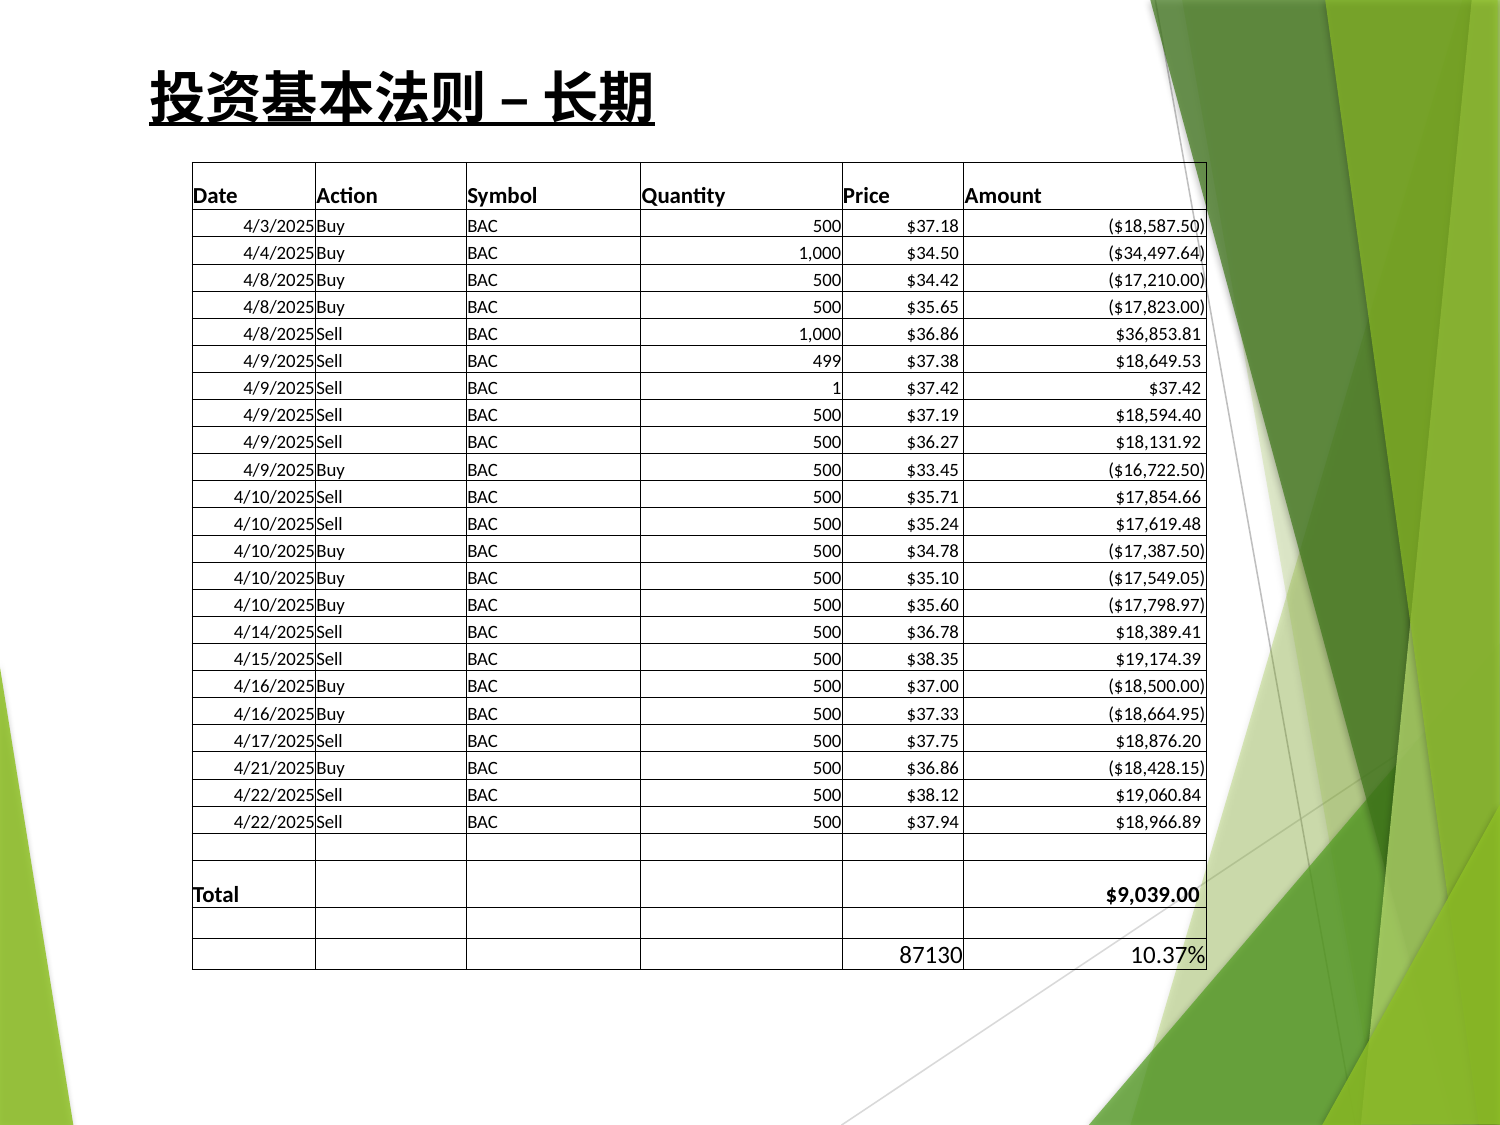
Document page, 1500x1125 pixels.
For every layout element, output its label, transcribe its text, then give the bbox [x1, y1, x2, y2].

table_cell Sell [316, 725, 466, 751]
table_cell 4/22/2025 [193, 807, 315, 833]
table_cell 500 [641, 265, 842, 291]
table_cell [193, 939, 315, 969]
table_cell 4/15/2025 [193, 644, 315, 670]
table_cell $35.71 [843, 481, 963, 507]
table_cell 4/8/2025 [193, 292, 315, 318]
table_cell 4/9/2025 [193, 346, 315, 372]
table_cell $34.50 [843, 237, 963, 264]
table_cell 1,000 [641, 237, 842, 264]
table_cell BAC [467, 644, 640, 670]
table_cell BAC [467, 590, 640, 616]
table_cell [843, 834, 963, 860]
table_cell Sell [316, 481, 466, 507]
table_header Action [316, 163, 466, 209]
table_cell 500 [641, 210, 842, 236]
table_cell Total [193, 861, 315, 907]
table_cell 500 [641, 292, 842, 318]
table_cell [843, 908, 963, 938]
text_box 投资基本法则 – 长期 [134, 54, 1308, 137]
table_cell $18,966.89 [964, 807, 1206, 833]
table_cell Buy [316, 563, 466, 589]
table_cell [641, 861, 842, 907]
table_cell ($17,387.50) [964, 536, 1206, 562]
table_cell 500 [641, 725, 842, 751]
table_cell [964, 834, 1206, 860]
table_cell BAC [467, 508, 640, 535]
table_cell 500 [641, 454, 842, 480]
table_header Quantity [641, 163, 842, 209]
table_cell 1 [641, 373, 842, 399]
table_cell BAC [467, 617, 640, 643]
table_cell BAC [467, 752, 640, 779]
table_cell 500 [641, 536, 842, 562]
table_cell $37.19 [843, 400, 963, 426]
table_cell $37.18 [843, 210, 963, 236]
table_cell $37.75 [843, 725, 963, 751]
table_cell Sell [316, 780, 466, 806]
table_cell $19,174.39 [964, 644, 1206, 670]
table_cell $35.60 [843, 590, 963, 616]
table_cell 1,000 [641, 319, 842, 345]
table_cell BAC [467, 319, 640, 345]
table_cell Buy [316, 590, 466, 616]
table_cell $37.00 [843, 671, 963, 697]
table_cell $35.24 [843, 508, 963, 535]
table_cell 4/9/2025 [193, 427, 315, 453]
table_cell [316, 939, 466, 969]
table_cell BAC [467, 265, 640, 291]
table_cell [193, 834, 315, 860]
table_cell BAC [467, 807, 640, 833]
table_cell [316, 908, 466, 938]
table_cell $36.78 [843, 617, 963, 643]
table_cell 4/10/2025 [193, 590, 315, 616]
table_cell [641, 834, 842, 860]
table_cell ($17,798.97) [964, 590, 1206, 616]
table_cell 500 [641, 617, 842, 643]
table_cell Buy [316, 536, 466, 562]
table_cell Sell [316, 346, 466, 372]
table_cell BAC [467, 237, 640, 264]
table_cell Buy [316, 265, 466, 291]
table_cell Sell [316, 807, 466, 833]
table_cell 4/8/2025 [193, 265, 315, 291]
table_cell $38.35 [843, 644, 963, 670]
table_cell $18,876.20 [964, 725, 1206, 751]
table_cell BAC [467, 427, 640, 453]
table_cell 500 [641, 400, 842, 426]
table_cell Buy [316, 671, 466, 697]
table_cell 4/9/2025 [193, 373, 315, 399]
table_header Price [843, 163, 963, 209]
table_cell 500 [641, 508, 842, 535]
table_cell 4/21/2025 [193, 752, 315, 779]
table_cell BAC [467, 481, 640, 507]
table_cell Sell [316, 508, 466, 535]
table_cell [467, 861, 640, 907]
table_cell [467, 834, 640, 860]
table_cell $34.78 [843, 536, 963, 562]
table_cell $35.65 [843, 292, 963, 318]
table_cell $18,649.53 [964, 346, 1206, 372]
table_cell BAC [467, 725, 640, 751]
table_cell 500 [641, 563, 842, 589]
table_cell ($17,549.05) [964, 563, 1206, 589]
table_cell $36.27 [843, 427, 963, 453]
table_cell Buy [316, 210, 466, 236]
table_cell BAC [467, 671, 640, 697]
table_cell 10.37% [964, 939, 1206, 969]
table_cell [467, 939, 640, 969]
table_cell 4/16/2025 [193, 698, 315, 724]
table_cell $33.45 [843, 454, 963, 480]
table_cell 500 [641, 671, 842, 697]
table_cell 4/22/2025 [193, 780, 315, 806]
table_cell BAC [467, 536, 640, 562]
table_header Amount [964, 163, 1206, 209]
table_cell Buy [316, 698, 466, 724]
table_cell $37.33 [843, 698, 963, 724]
table_cell 4/9/2025 [193, 400, 315, 426]
table_cell Sell [316, 400, 466, 426]
table_cell Sell [316, 644, 466, 670]
table_cell BAC [467, 373, 640, 399]
table_cell $35.10 [843, 563, 963, 589]
table_cell $38.12 [843, 780, 963, 806]
table_cell 4/10/2025 [193, 508, 315, 535]
table_cell 4/14/2025 [193, 617, 315, 643]
table_cell $37.94 [843, 807, 963, 833]
table_cell BAC [467, 698, 640, 724]
table_cell [316, 834, 466, 860]
table_cell $18,131.92 [964, 427, 1206, 453]
table_cell 4/9/2025 [193, 454, 315, 480]
table_cell 4/3/2025 [193, 210, 315, 236]
table_cell $34.42 [843, 265, 963, 291]
table_cell [641, 908, 842, 938]
table_cell BAC [467, 400, 640, 426]
table_cell $36,853.81 [964, 319, 1206, 345]
table_header Symbol [467, 163, 640, 209]
table_cell $18,389.41 [964, 617, 1206, 643]
table_cell $9,039.00 [964, 861, 1206, 907]
table_cell ($17,210.00) [964, 265, 1206, 291]
table_cell ($18,664.95) [964, 698, 1206, 724]
table_cell Buy [316, 752, 466, 779]
table_cell BAC [467, 563, 640, 589]
table_cell ($18,428.15) [964, 752, 1206, 779]
table_cell [964, 908, 1206, 938]
table_cell ($18,500.00) [964, 671, 1206, 697]
table_cell 87130 [843, 939, 963, 969]
table_cell ($16,722.50) [964, 454, 1206, 480]
table_cell ($18,587.50) [964, 210, 1206, 236]
table_header Date [193, 163, 315, 209]
table_cell ($34,497.64) [964, 237, 1206, 264]
table_cell 4/10/2025 [193, 536, 315, 562]
table_cell 500 [641, 780, 842, 806]
table_cell 500 [641, 698, 842, 724]
table_cell 500 [641, 427, 842, 453]
table_cell BAC [467, 210, 640, 236]
table_cell Buy [316, 292, 466, 318]
table_cell 500 [641, 752, 842, 779]
table_cell [193, 908, 315, 938]
table_cell $36.86 [843, 752, 963, 779]
table_cell 4/8/2025 [193, 319, 315, 345]
table_cell 4/4/2025 [193, 237, 315, 264]
table_cell $17,854.66 [964, 481, 1206, 507]
table_cell BAC [467, 292, 640, 318]
table_cell [316, 861, 466, 907]
table_cell 500 [641, 644, 842, 670]
table_cell BAC [467, 346, 640, 372]
table_cell Sell [316, 319, 466, 345]
table_cell BAC [467, 780, 640, 806]
table_cell Buy [316, 454, 466, 480]
table_cell ($17,823.00) [964, 292, 1206, 318]
table_cell 500 [641, 481, 842, 507]
table_cell 4/17/2025 [193, 725, 315, 751]
table_cell $37.42 [843, 373, 963, 399]
table_cell Buy [316, 237, 466, 264]
table_cell $37.42 [964, 373, 1206, 399]
table_cell 4/10/2025 [193, 563, 315, 589]
table_cell 499 [641, 346, 842, 372]
table_cell $17,619.48 [964, 508, 1206, 535]
table_cell $36.86 [843, 319, 963, 345]
table_cell 4/16/2025 [193, 671, 315, 697]
table_cell Sell [316, 373, 466, 399]
table_cell $18,594.40 [964, 400, 1206, 426]
table_cell $19,060.84 [964, 780, 1206, 806]
table_cell [843, 861, 963, 907]
table_cell 4/10/2025 [193, 481, 315, 507]
table_cell 500 [641, 807, 842, 833]
table_cell Sell [316, 427, 466, 453]
table_cell BAC [467, 454, 640, 480]
table_cell 500 [641, 590, 842, 616]
table_cell Sell [316, 617, 466, 643]
table_cell [641, 939, 842, 969]
table_cell $37.38 [843, 346, 963, 372]
table_cell [467, 908, 640, 938]
